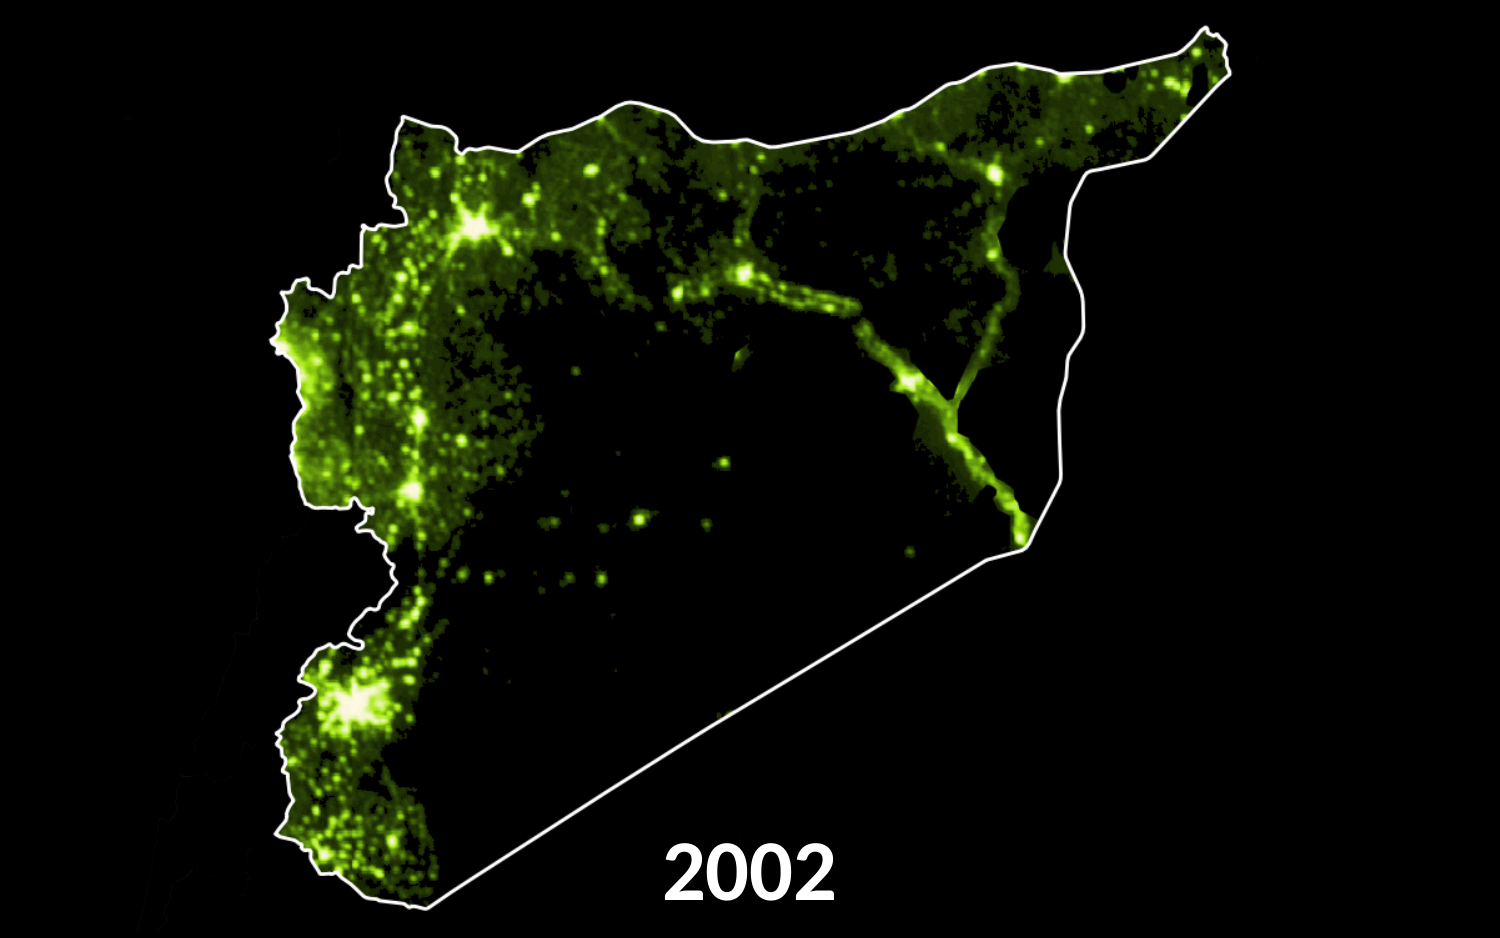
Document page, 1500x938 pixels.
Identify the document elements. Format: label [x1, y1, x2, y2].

picture [124, 4, 1376, 931]
